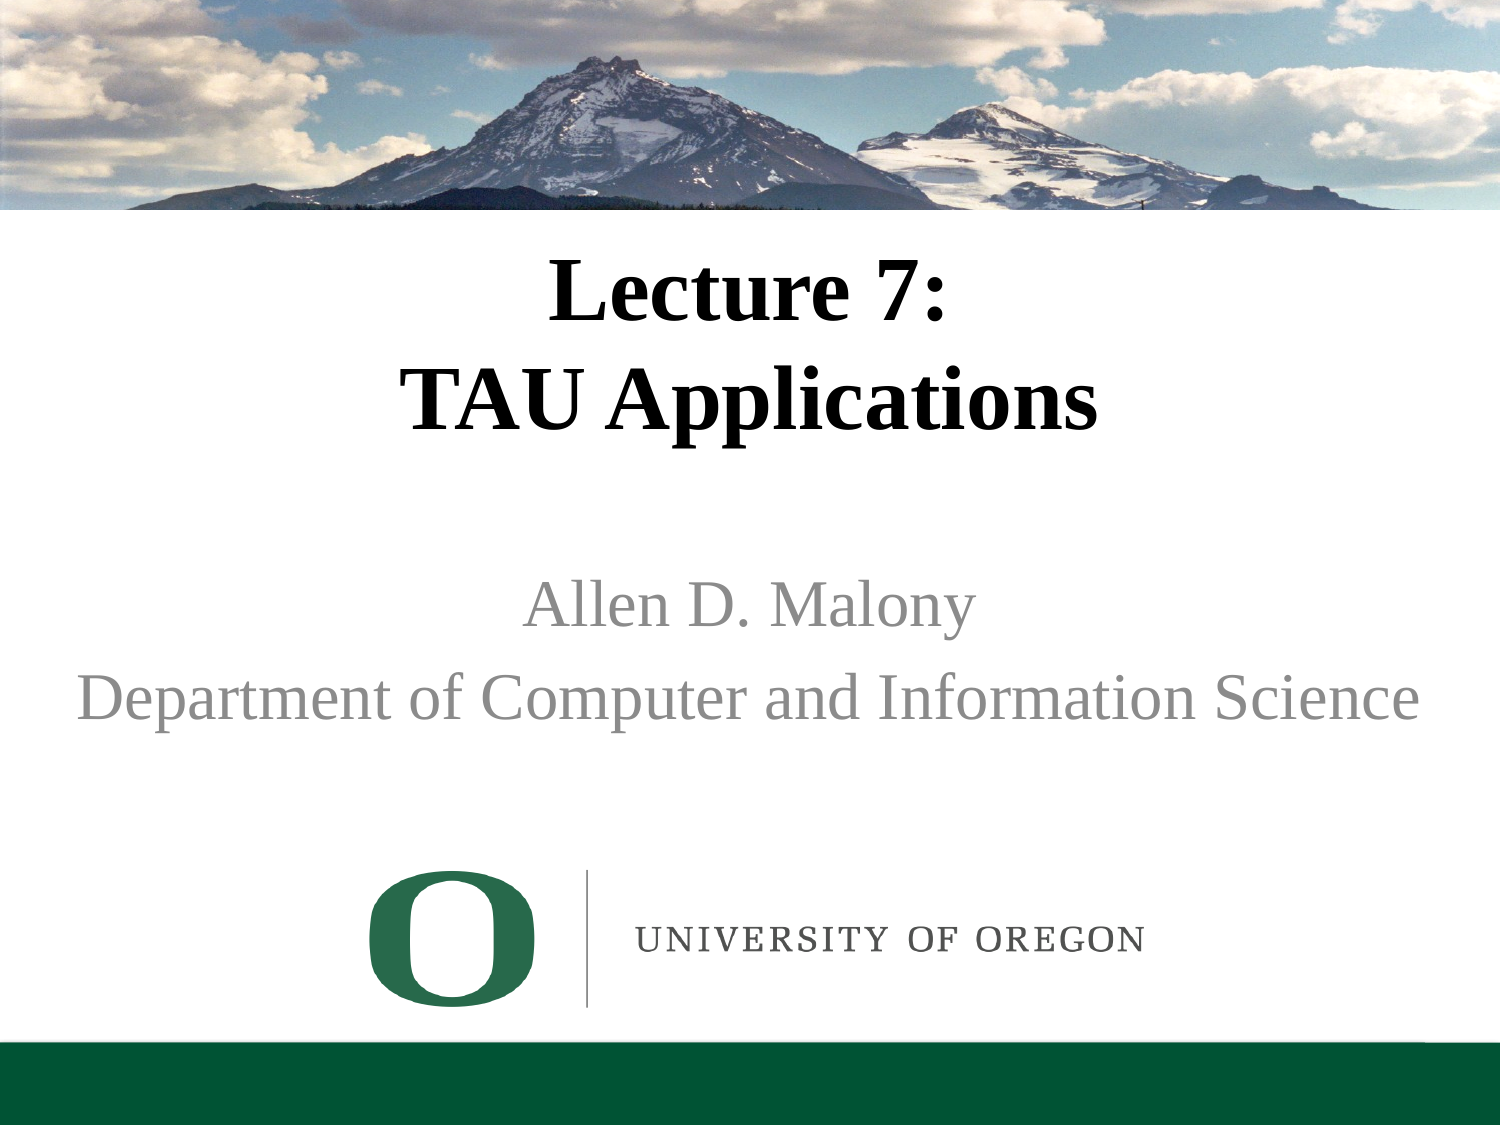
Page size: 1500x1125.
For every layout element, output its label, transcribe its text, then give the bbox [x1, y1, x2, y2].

picture [0, 0, 1500, 210]
subtitle Allen D. Malony Department of Computer and Information Science [0, 552, 1500, 840]
title Lecture 7: TAU Applications [0, 217, 1500, 459]
picture [368, 868, 1145, 1008]
